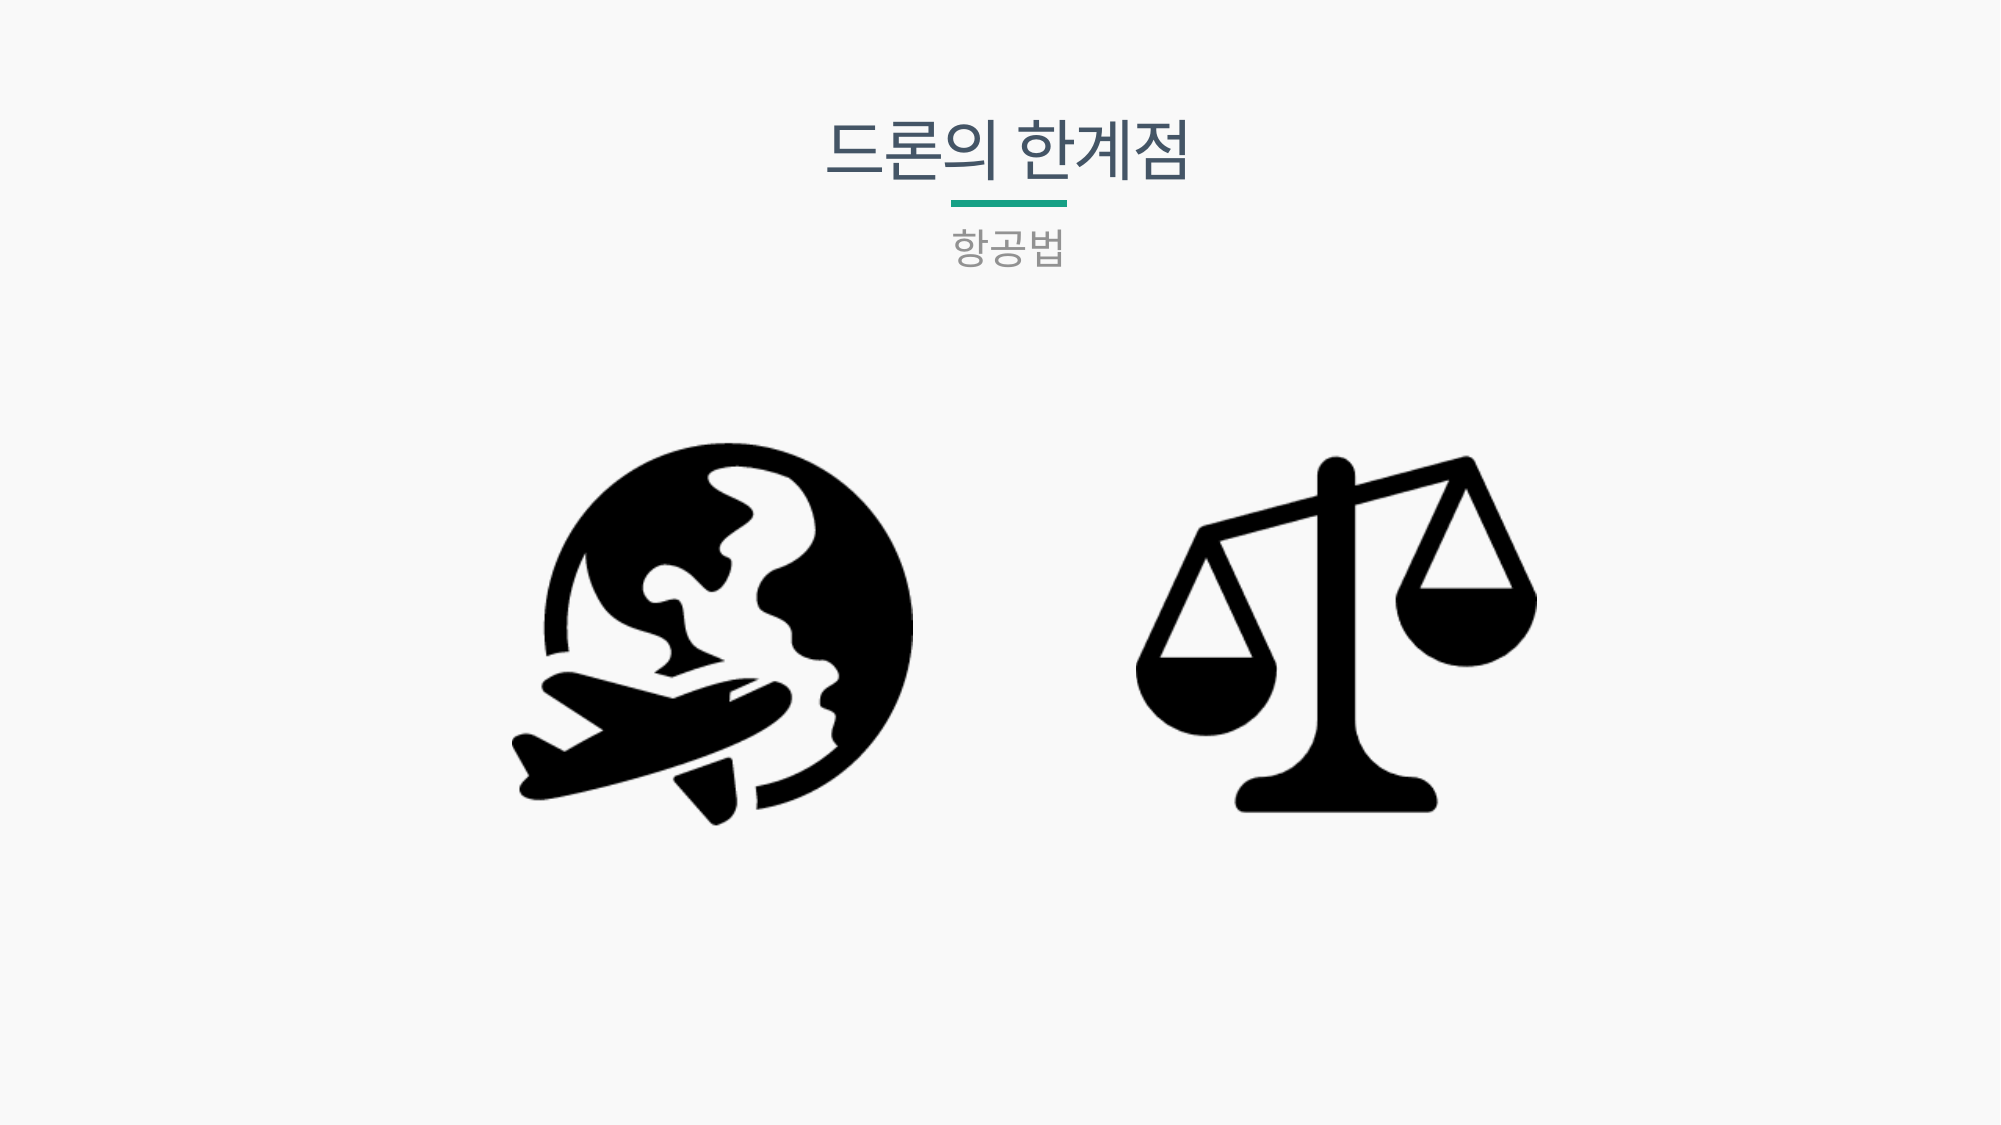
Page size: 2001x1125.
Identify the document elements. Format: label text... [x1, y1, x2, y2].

picture [1136, 434, 1537, 836]
text_box 항공법 [748, 215, 1271, 281]
picture [512, 434, 913, 836]
text_box 드론의 한계점 [712, 101, 1306, 197]
